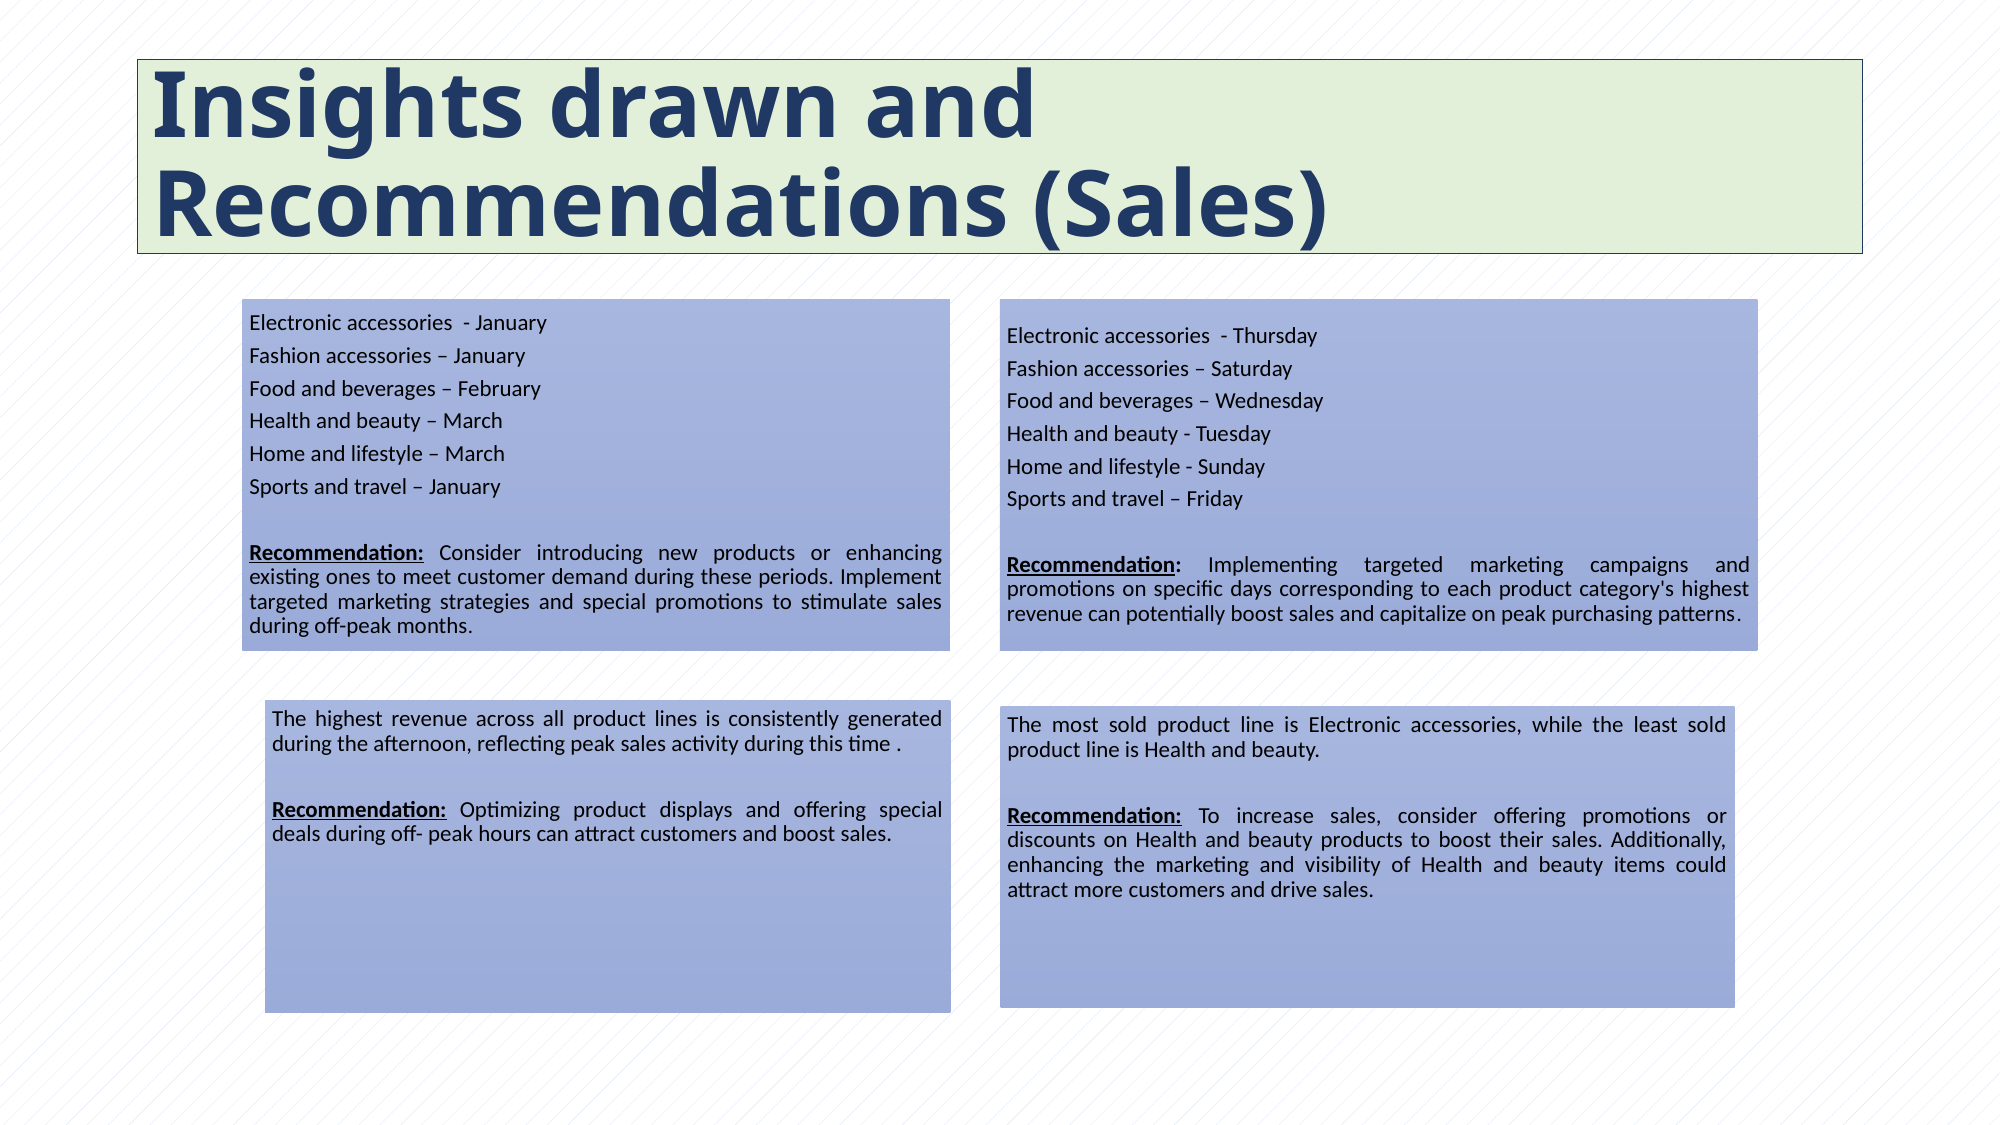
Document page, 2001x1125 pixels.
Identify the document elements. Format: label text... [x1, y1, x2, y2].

title Insights drawn and Recommendations (Sales) [137, 59, 1863, 254]
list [137, 299, 1863, 1014]
